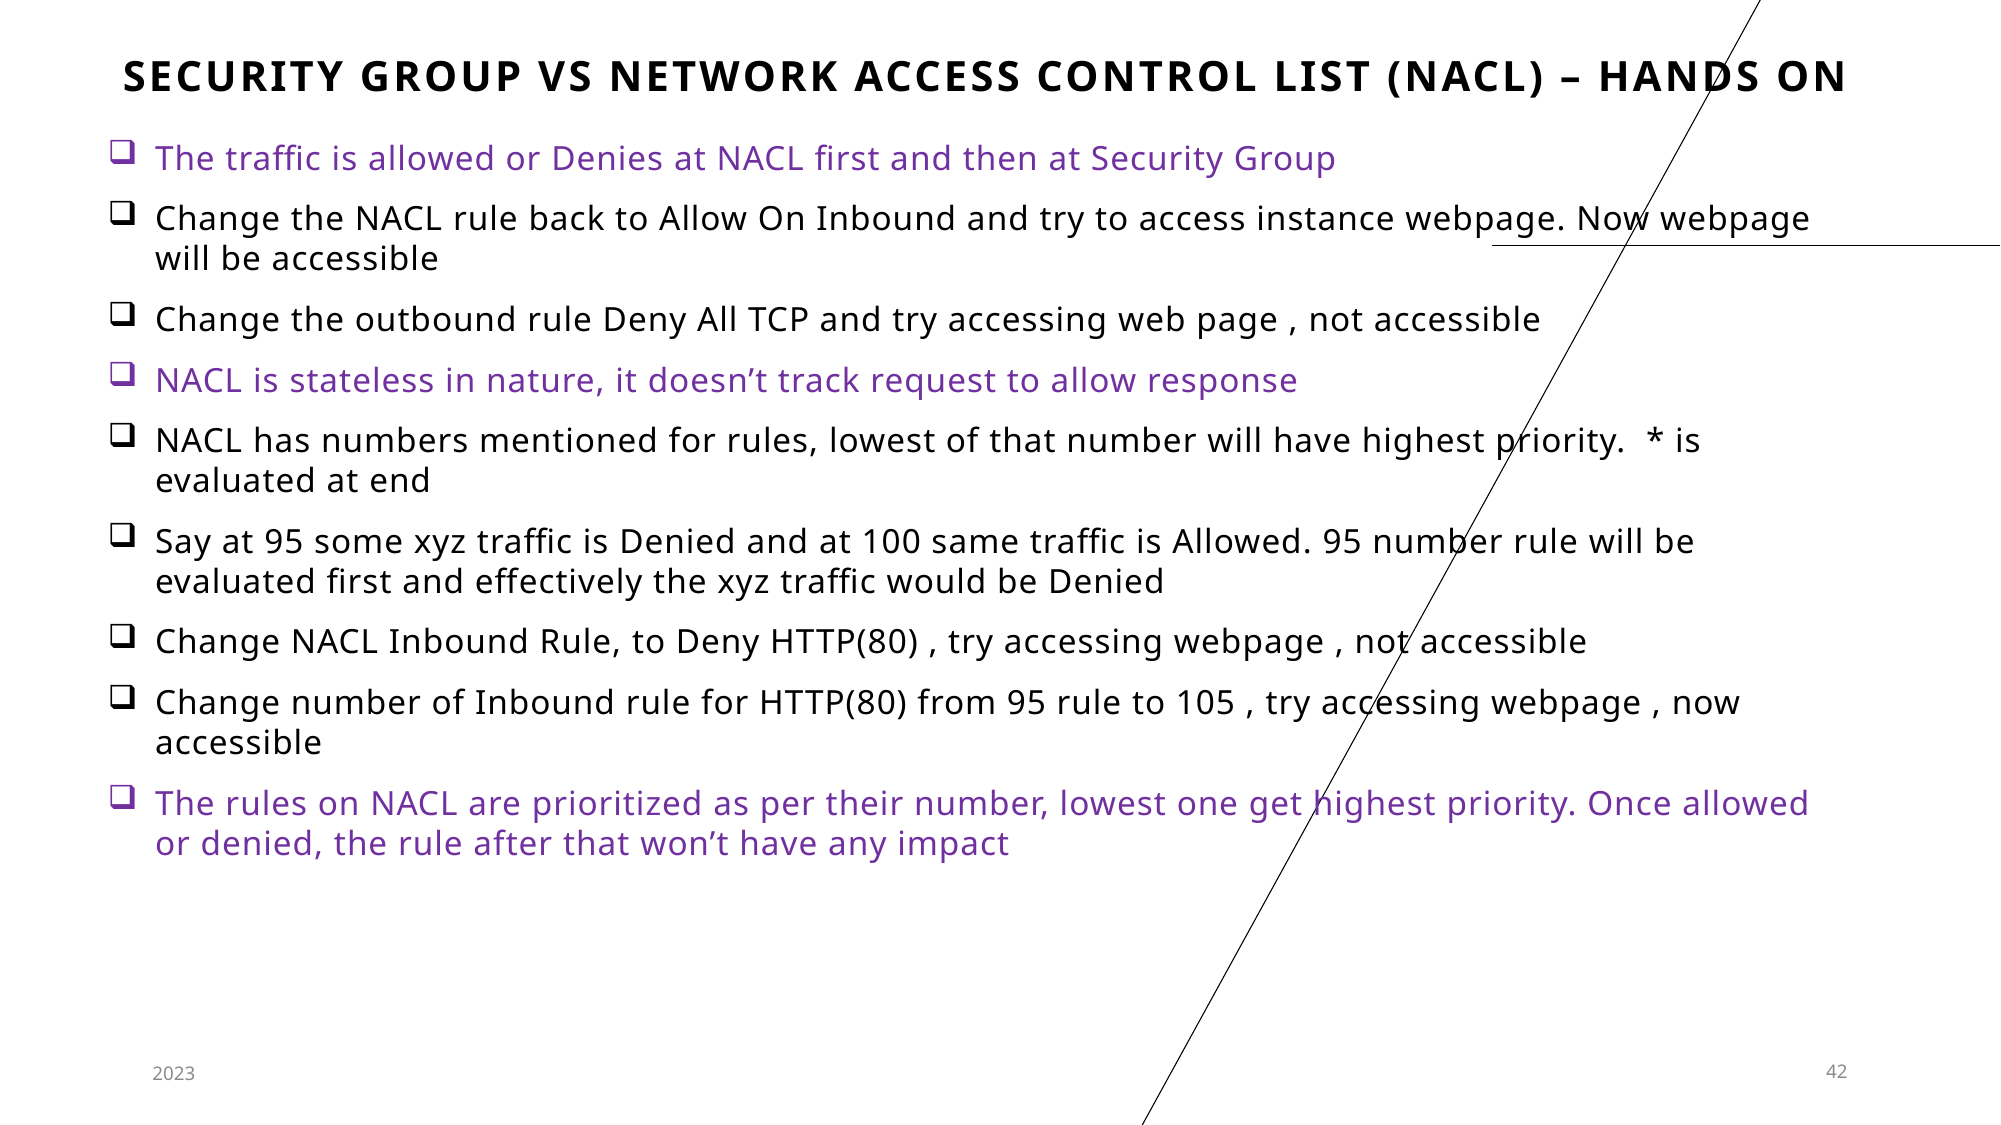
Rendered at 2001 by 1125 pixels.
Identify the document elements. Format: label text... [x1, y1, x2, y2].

slide_number 42 [1412, 1042, 1863, 1103]
slide_number 2023 [137, 1042, 338, 1103]
list The traffic is allowed or Denies at NACL first and then at Security Group Change the NACL rule back to Allow On Inbound and try to access instance webpage. Now webpage will be accessible Change the outbound rule Deny All TCP and try accessing web page , not accessible NACL is stateless in nature, it doesn’t track request to allow response NACL has numbers mentioned for rules, lowest of that number will have highest priority. * is evaluated at end Say at 95 some xyz traffic is Denied and at 100 same traffic is Allowed. 95 number rule will be evaluated first and effectively the xyz traffic would be Denied Change NACL Inbound Rule, to Deny HTTP(80) , try accessing webpage , not accessible Change number of Inbound rule for HTTP(80) from 95 rule to 105 , try accessing webpage , now accessible The rules on NACL are prioritized as per their number, lowest one get highest priority. Once allowed or denied, the rule after that won’t have any impact [93, 129, 1848, 1030]
text_box Security group vs Network access control list (NACL) – hands on [108, 22, 1950, 108]
